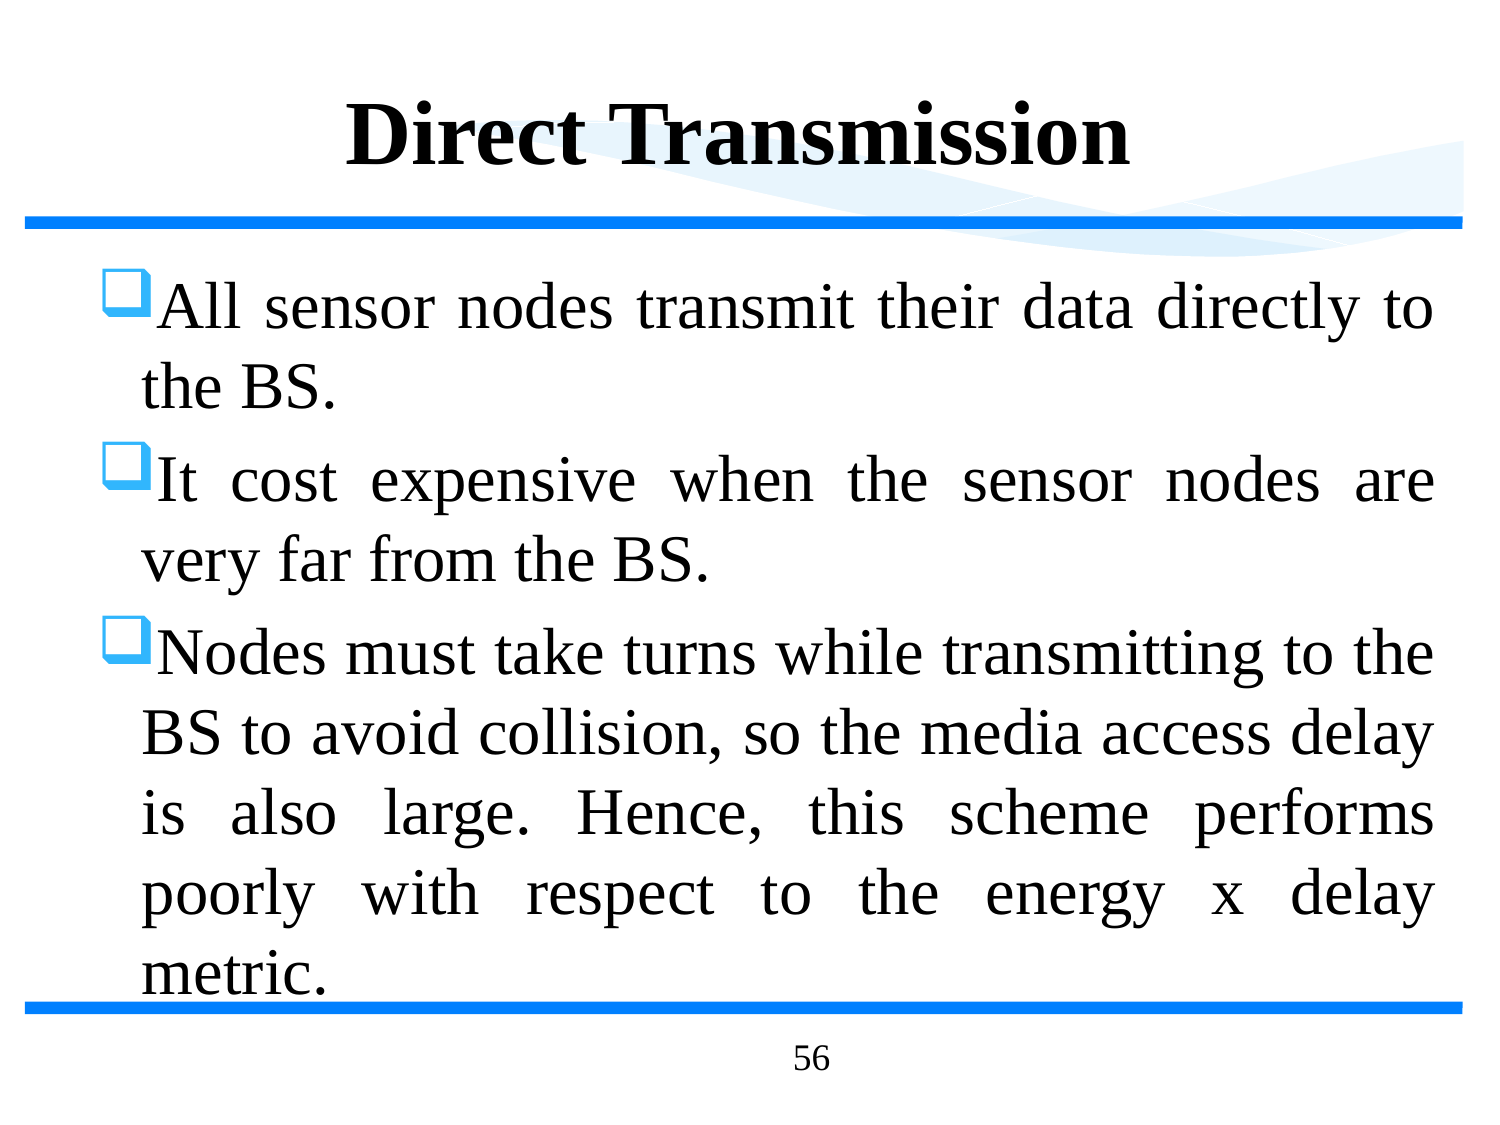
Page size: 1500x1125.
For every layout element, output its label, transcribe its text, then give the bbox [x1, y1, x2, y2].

list All sensor nodes transmit their data directly to the BS. It cost expensive when the sensor nodes are very far from the BS. Nodes must take turns while transmitting to the BS to avoid collision, so the media access delay is also large. Hence, this scheme performs poorly with respect to the energy x delay metric. [82, 254, 1454, 821]
title Direct Transmission [79, 11, 1430, 218]
slide_number 56 [654, 1025, 846, 1086]
